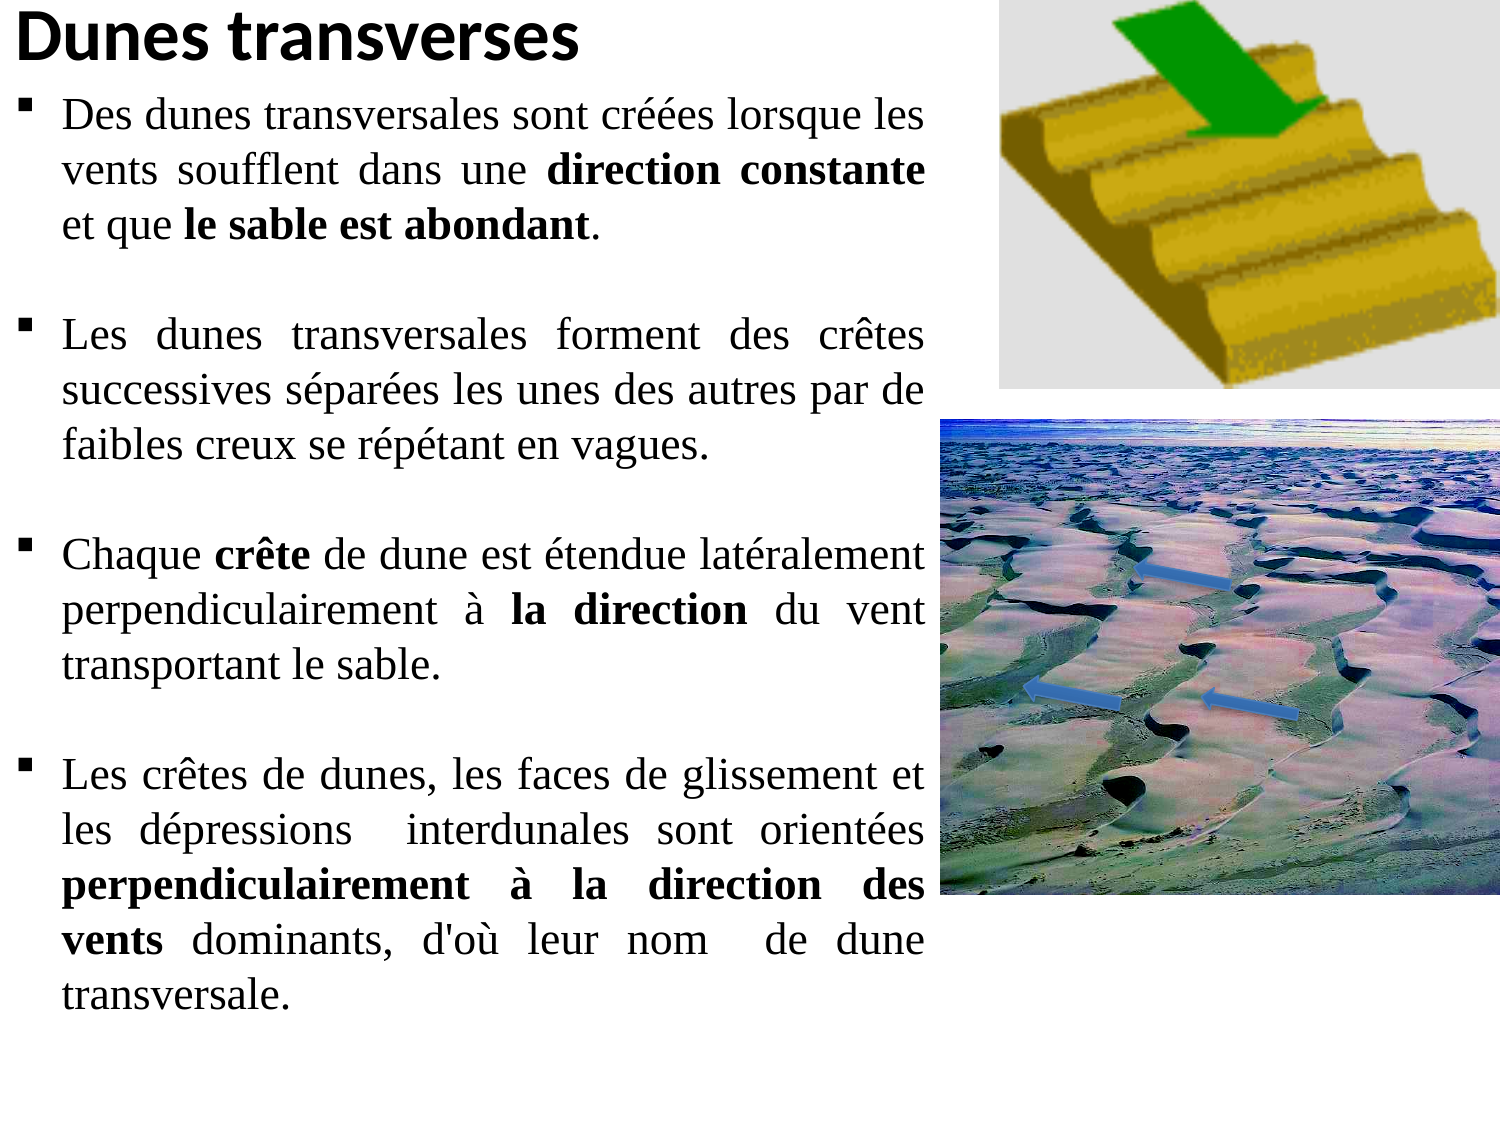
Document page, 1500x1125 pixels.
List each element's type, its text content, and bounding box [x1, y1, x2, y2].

picture [999, 0, 1500, 390]
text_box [940, 419, 1500, 896]
text_box Des dunes transversales sont créées lorsque les vents soufflent dans une direction constante et que le sable est abondant. Les dunes transversales forment des crêtes successives séparées les unes des autres par de faibles creux se répétant en vagues. Chaque crête de dune est étendue latéralement perpendiculairement à la direction du vent transportant le sable. Les crêtes de dunes, les faces de glissement et les dépressions interdunales sont orientées perpendiculairement à la direction des vents dominants, d'où leur nom de dune transversale. [0, 76, 941, 1026]
title Dunes transverses [0, 0, 941, 61]
